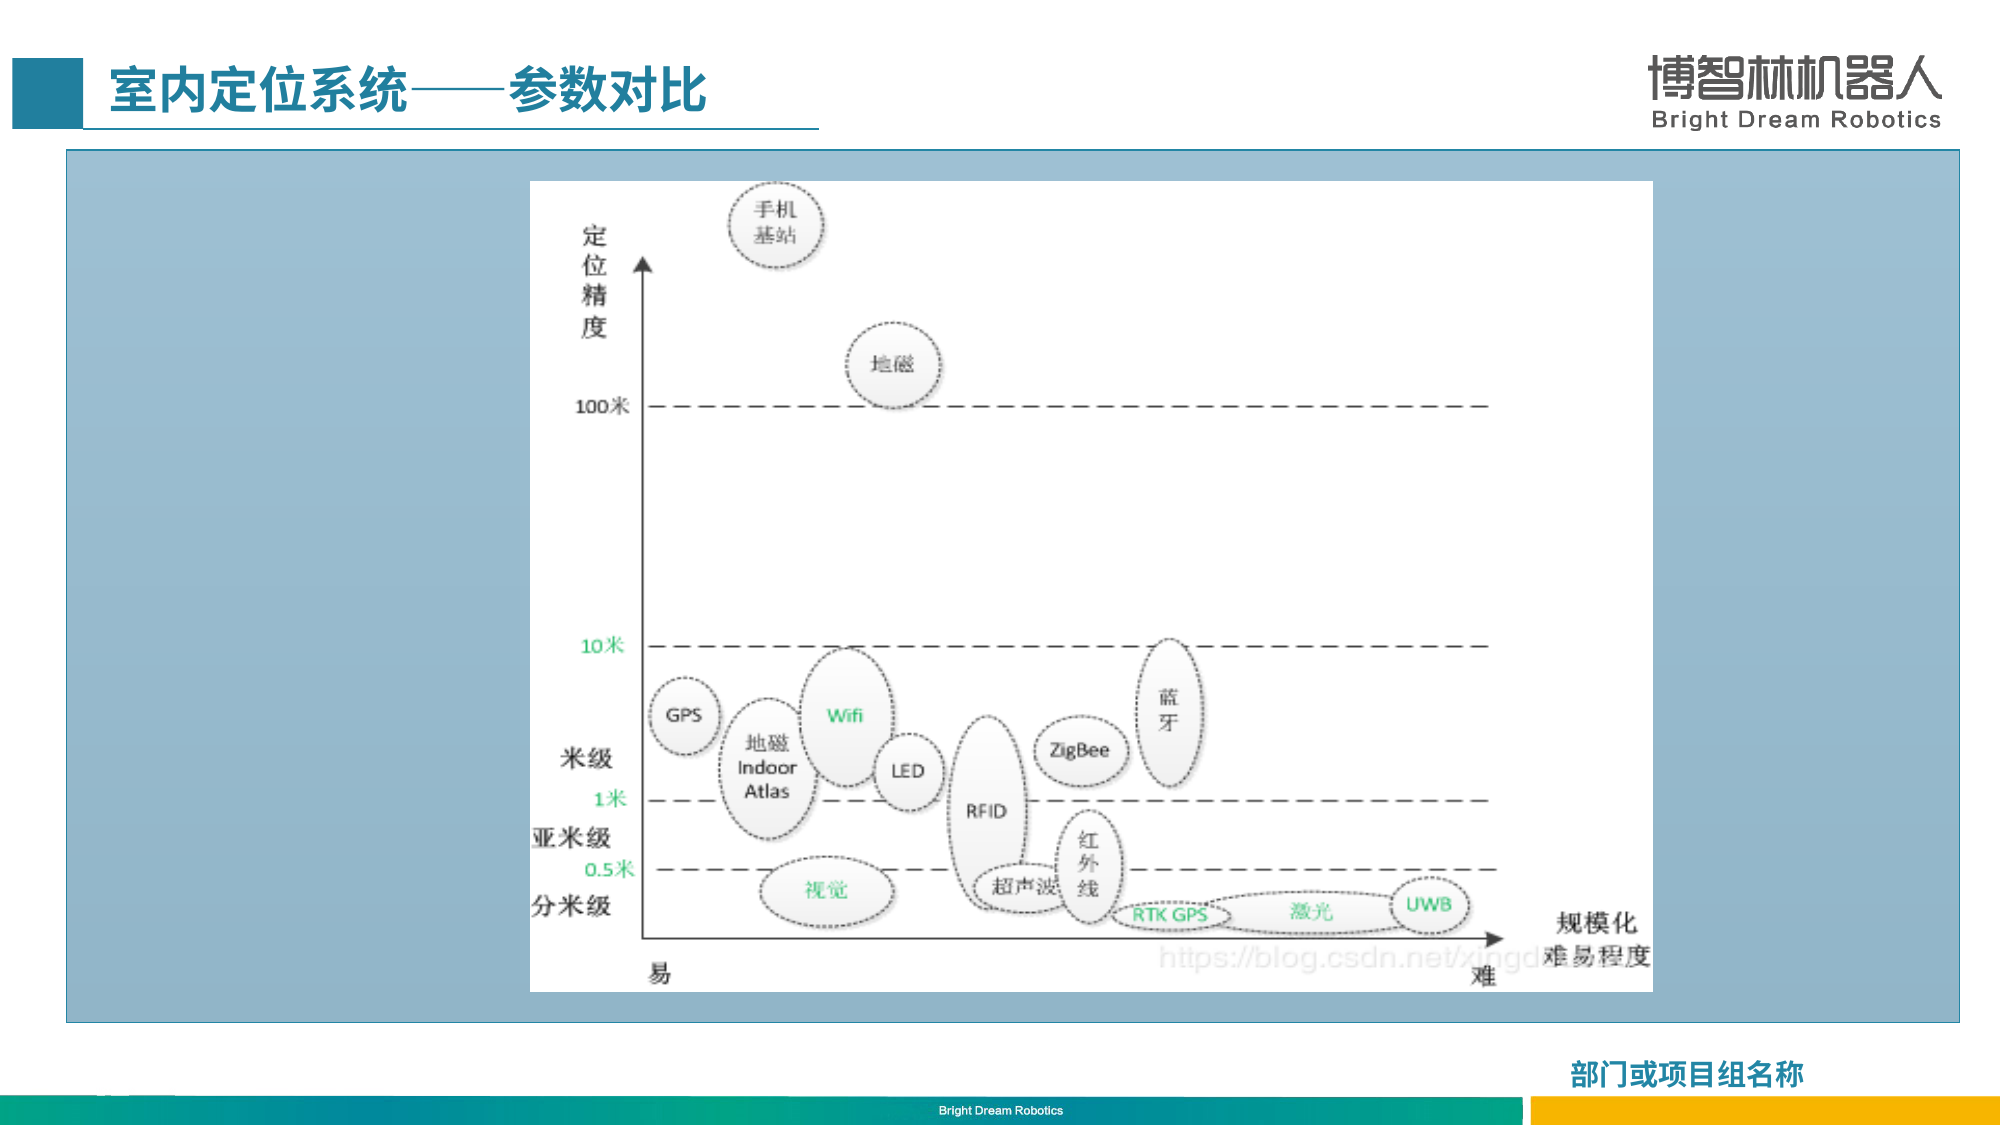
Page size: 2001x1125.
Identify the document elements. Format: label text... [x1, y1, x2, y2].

text_box 室内定位系统——参数对比 [94, 57, 1351, 128]
picture [0, 0, 2000, 1125]
text_box [66, 149, 1960, 1023]
